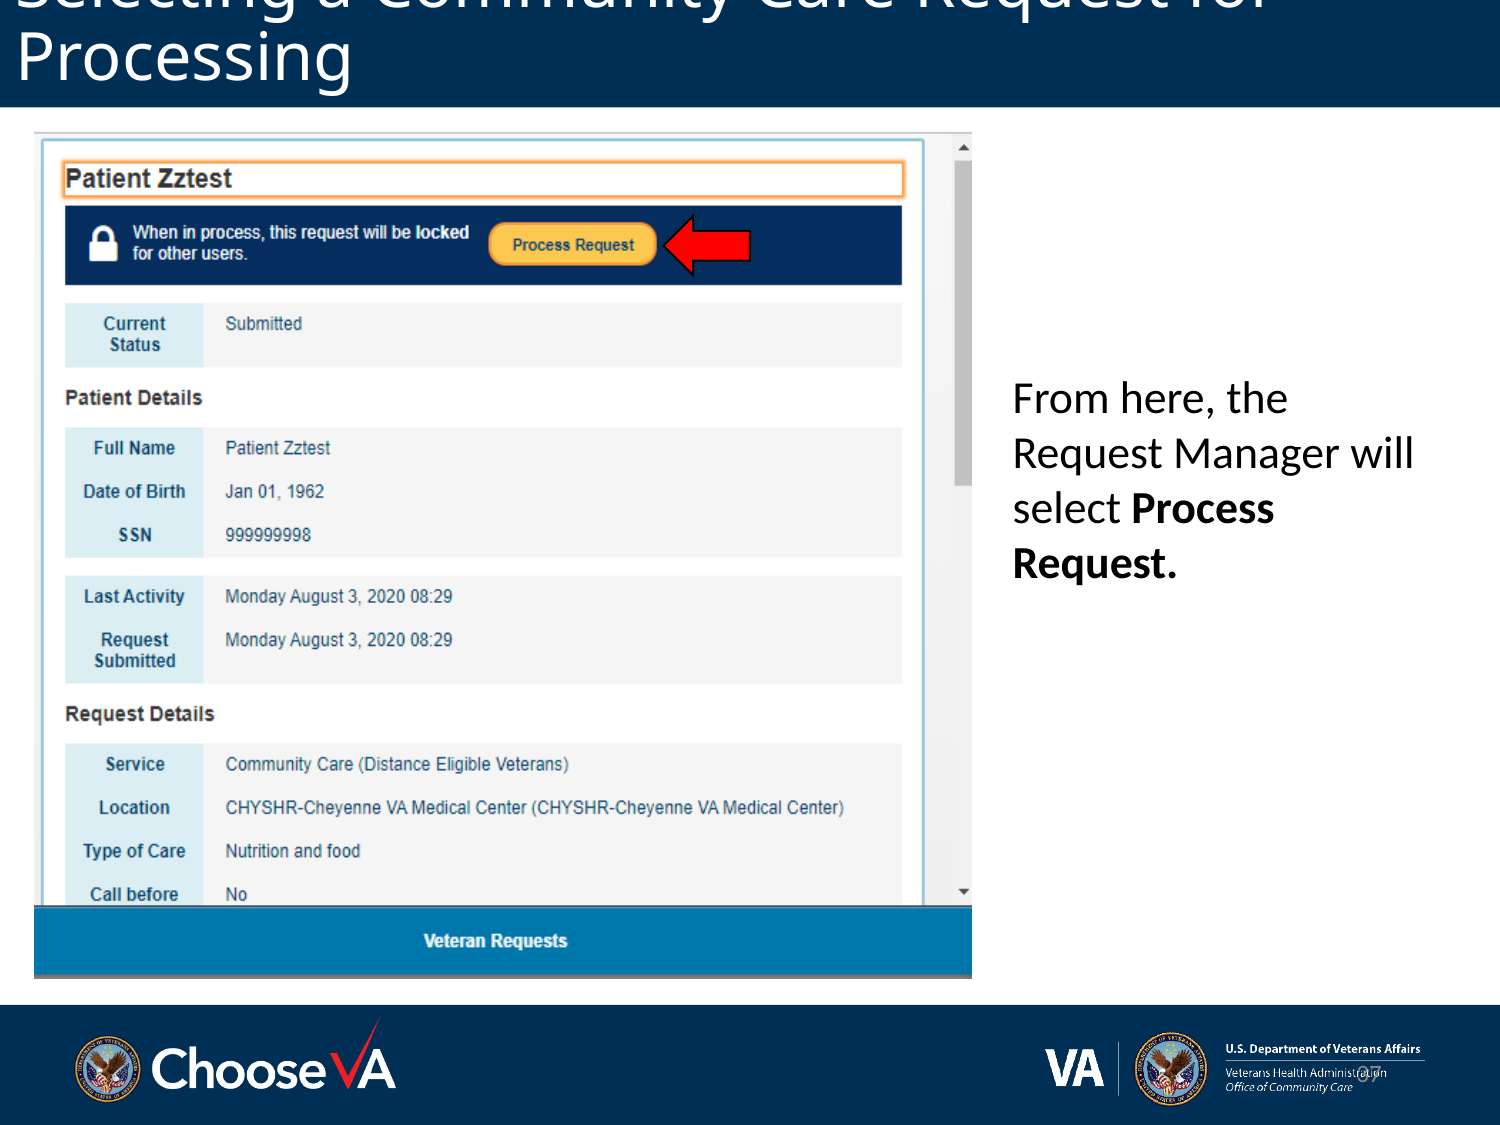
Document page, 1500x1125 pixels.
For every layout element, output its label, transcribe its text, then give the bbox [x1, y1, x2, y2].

picture [1045, 1028, 1425, 1109]
picture [74, 1015, 396, 1103]
text_box From here, the Request Manager will select Process Request. [997, 360, 1459, 596]
slide_number 37 [1059, 1042, 1397, 1103]
picture [424, 934, 485, 947]
picture [33, 131, 972, 908]
picture [33, 975, 972, 979]
picture [492, 934, 568, 950]
title Selecting a Community Care Request for Processing [0, 0, 1466, 132]
